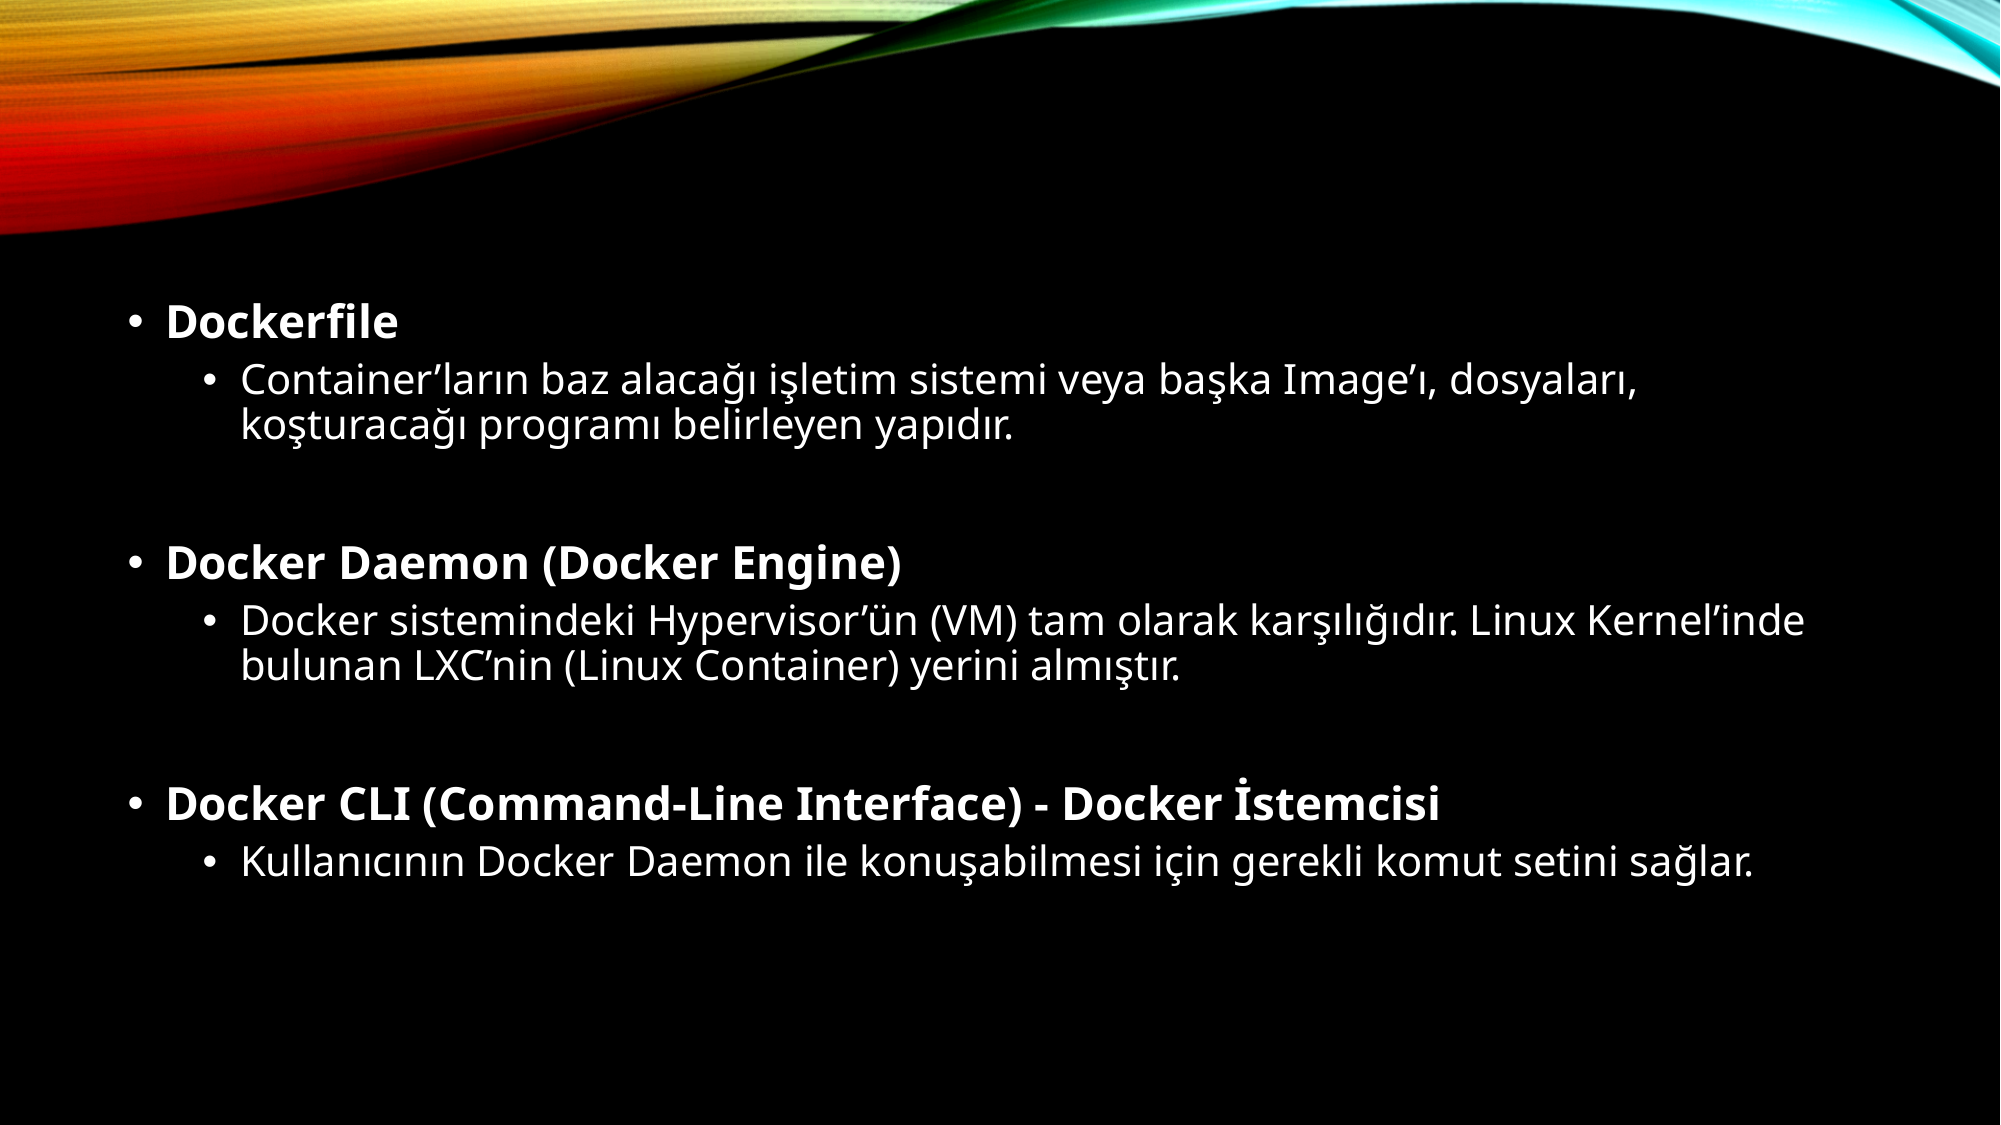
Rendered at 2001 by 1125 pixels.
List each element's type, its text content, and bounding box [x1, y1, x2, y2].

picture [0, 0, 2000, 237]
list Dockerfile Container’ların baz alacağı işletim sistemi veya başka Image’ı, dosyaları, koşturacağı programı belirleyen yapıdır. Docker Daemon (Docker Engine) Docker sistemindeki Hypervisor’ün (VM) tam olarak karşılığıdır. Linux Kernel’inde bulunan LXC’nin (Linux Container) yerini almıştır. Docker CLI (Command-Line Interface) - Docker İstemcisi Kullanıcının Docker Daemon ile konuşabilmesi için gerekli komut setini sağlar. [112, 291, 1888, 1021]
